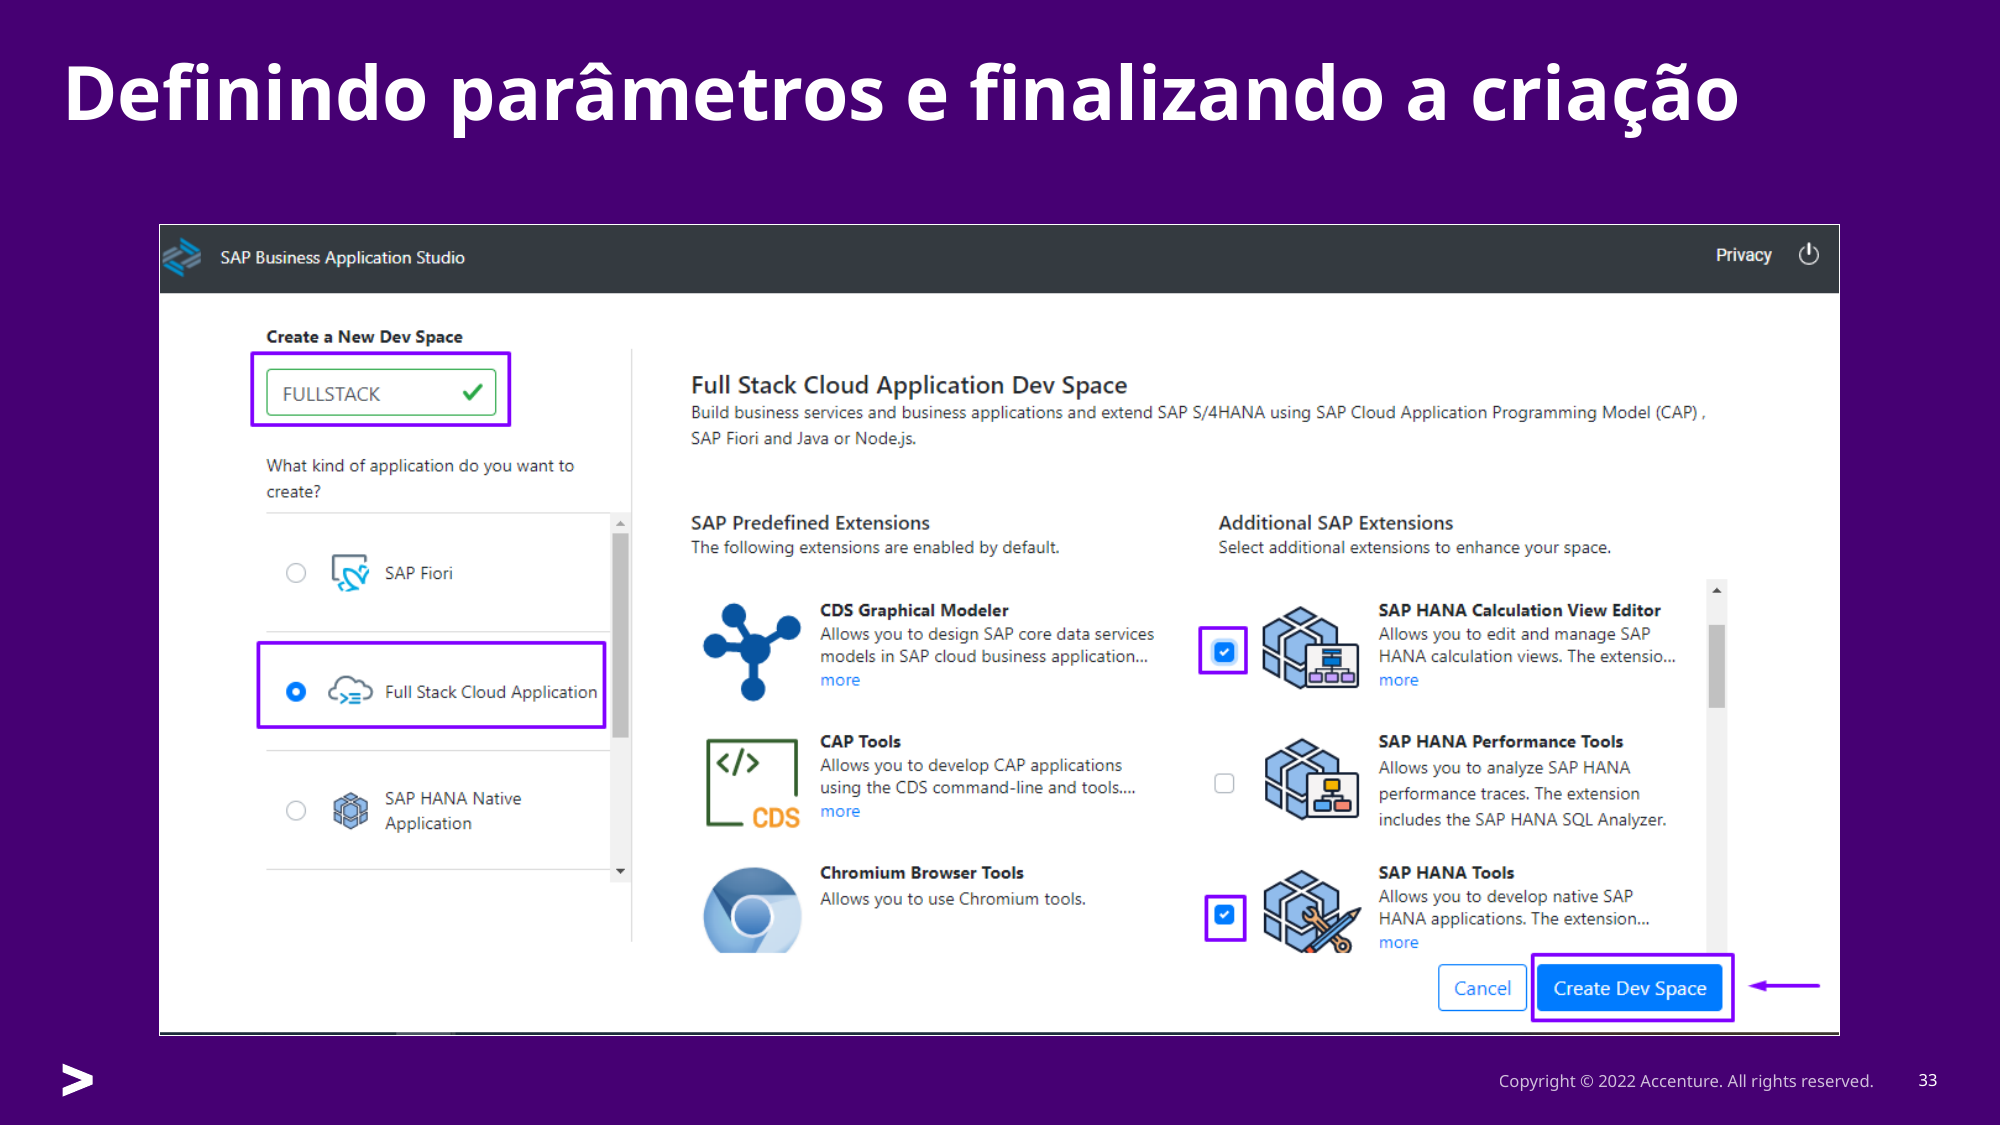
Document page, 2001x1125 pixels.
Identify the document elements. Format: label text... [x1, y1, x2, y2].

title Definindo parâmetros e finalizando a criação [62, 62, 1938, 225]
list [159, 224, 1840, 1036]
footer Copyright © 2022 Accenture. All rights reserved. [1200, 1064, 1875, 1097]
slide_number 33 [1883, 1064, 1938, 1098]
